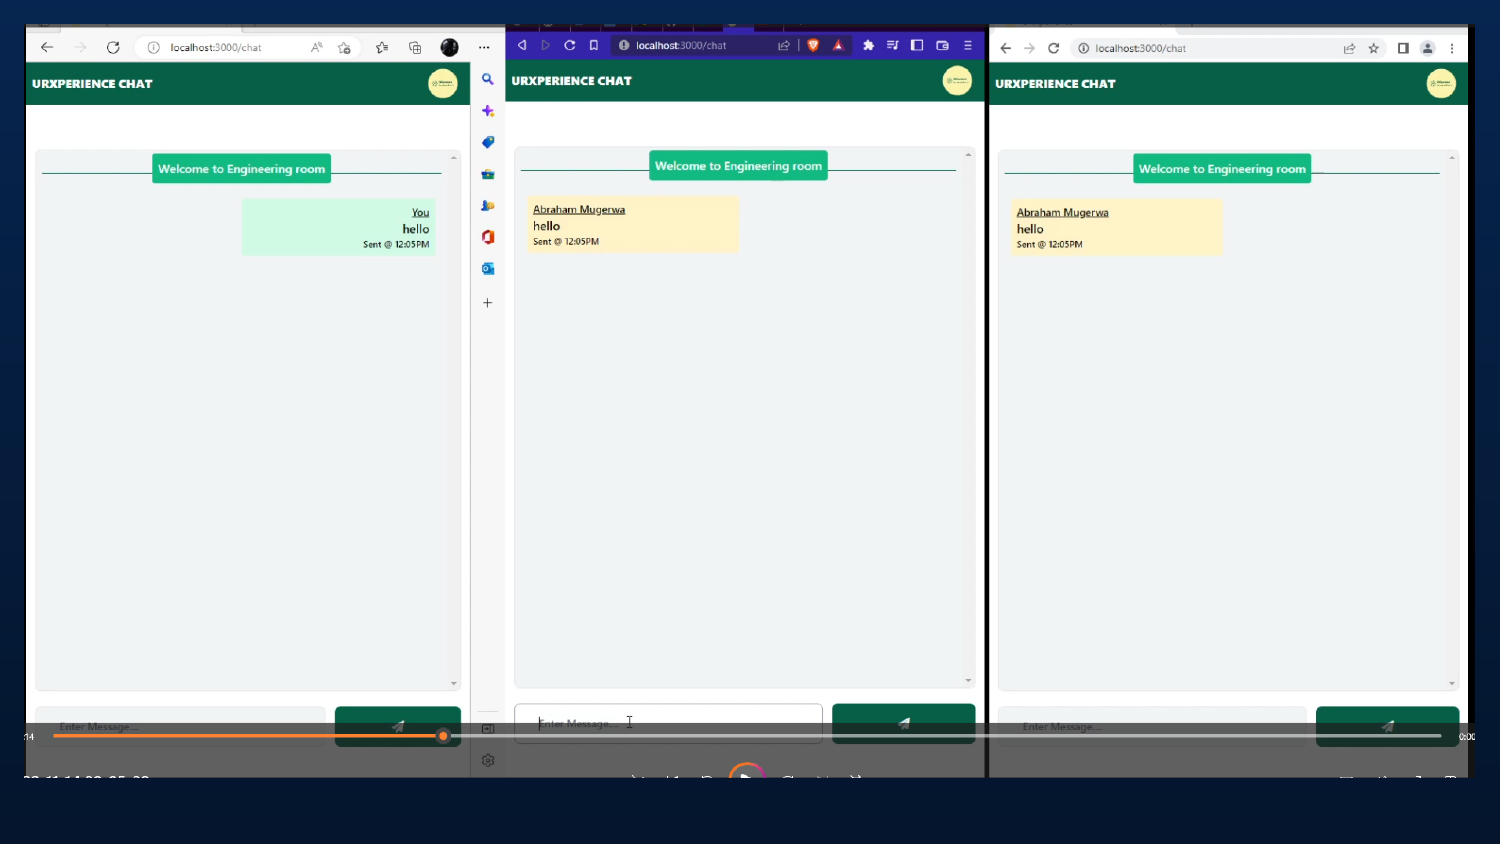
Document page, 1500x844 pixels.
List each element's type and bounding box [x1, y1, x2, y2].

picture [24, 24, 1476, 778]
